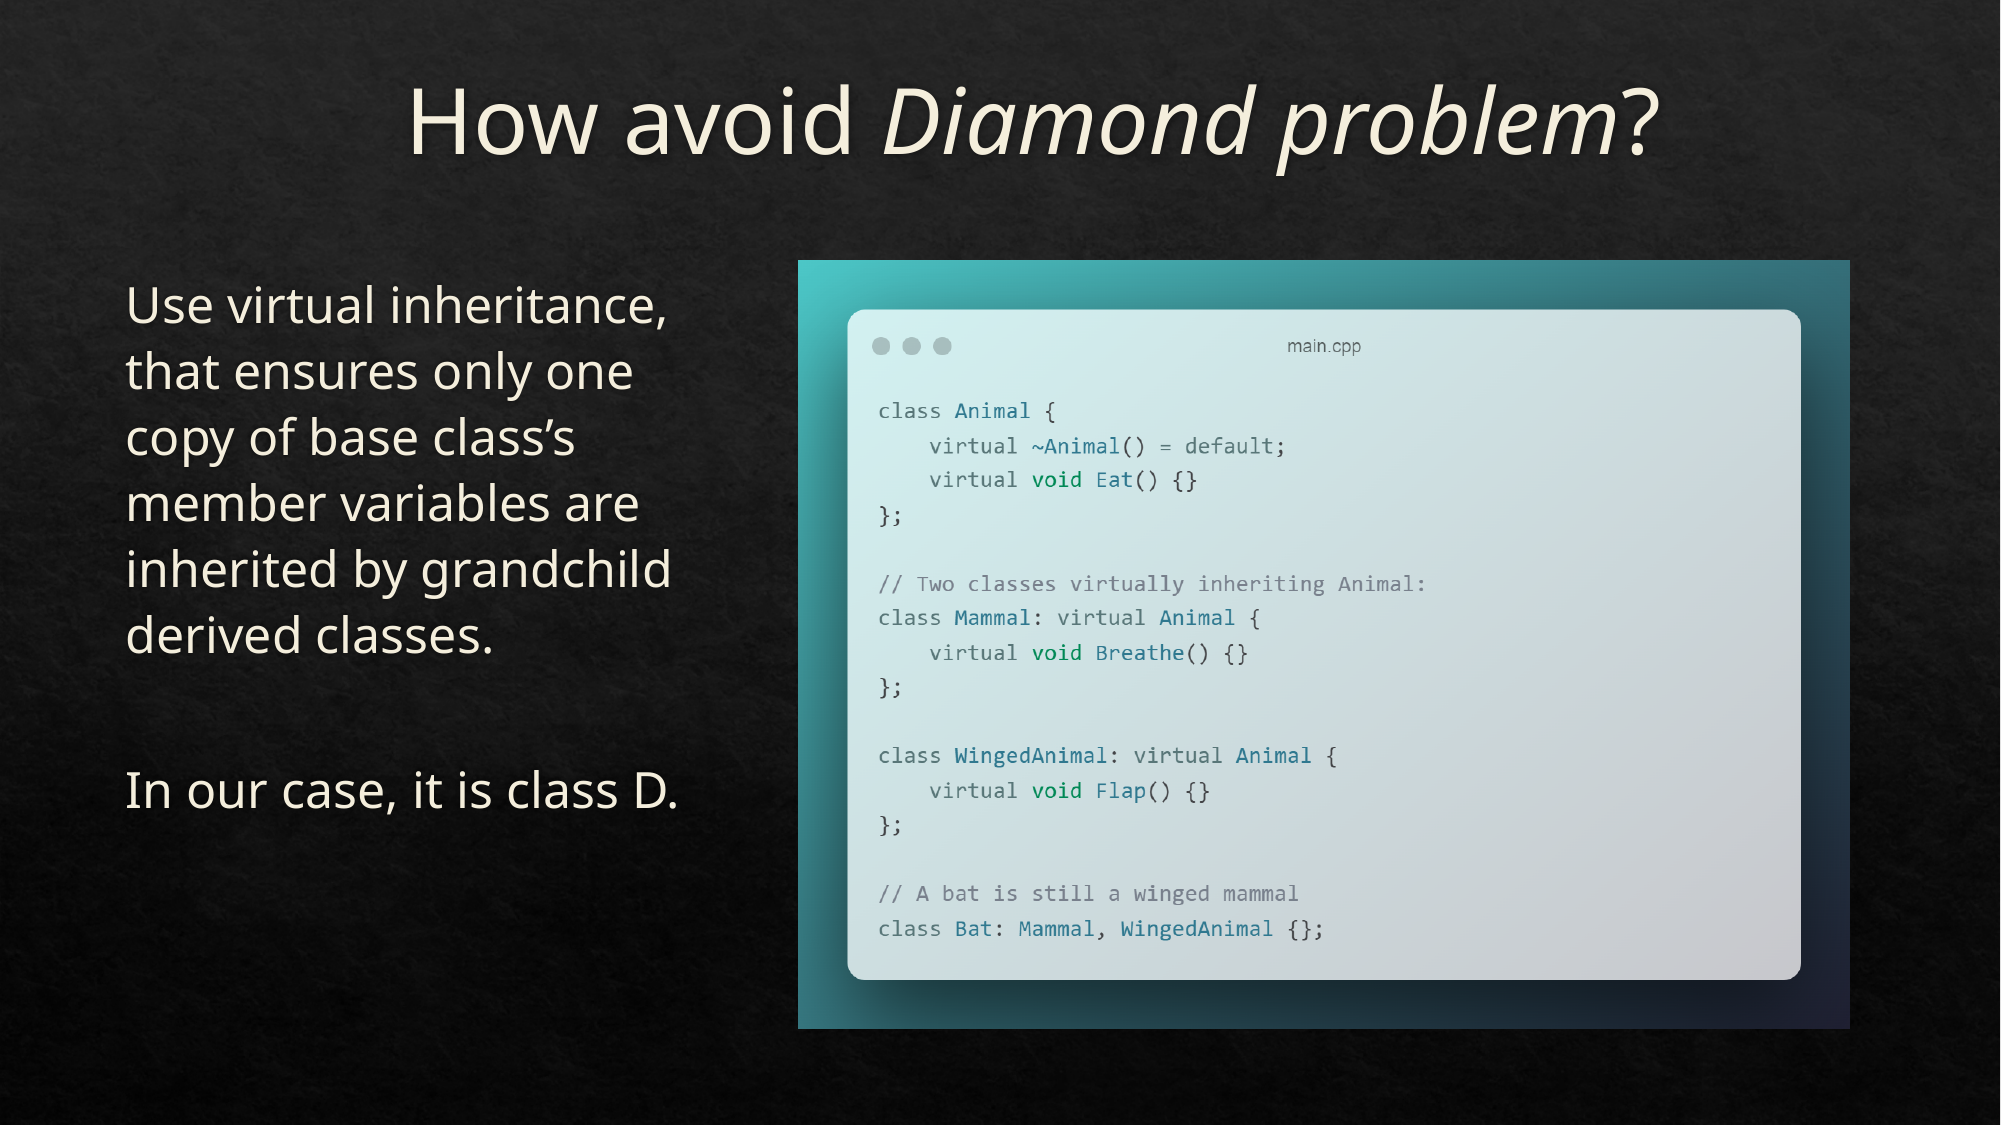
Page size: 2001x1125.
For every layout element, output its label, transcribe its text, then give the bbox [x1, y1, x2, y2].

list Use virtual inheritance, that ensures only one copy of base class’s member variables are inherited by grandchild derived classes. In our case, it is class D. [73, 260, 758, 934]
picture [0, 0, 2001, 1125]
title How avoid Diamond problem? [177, 59, 1890, 182]
